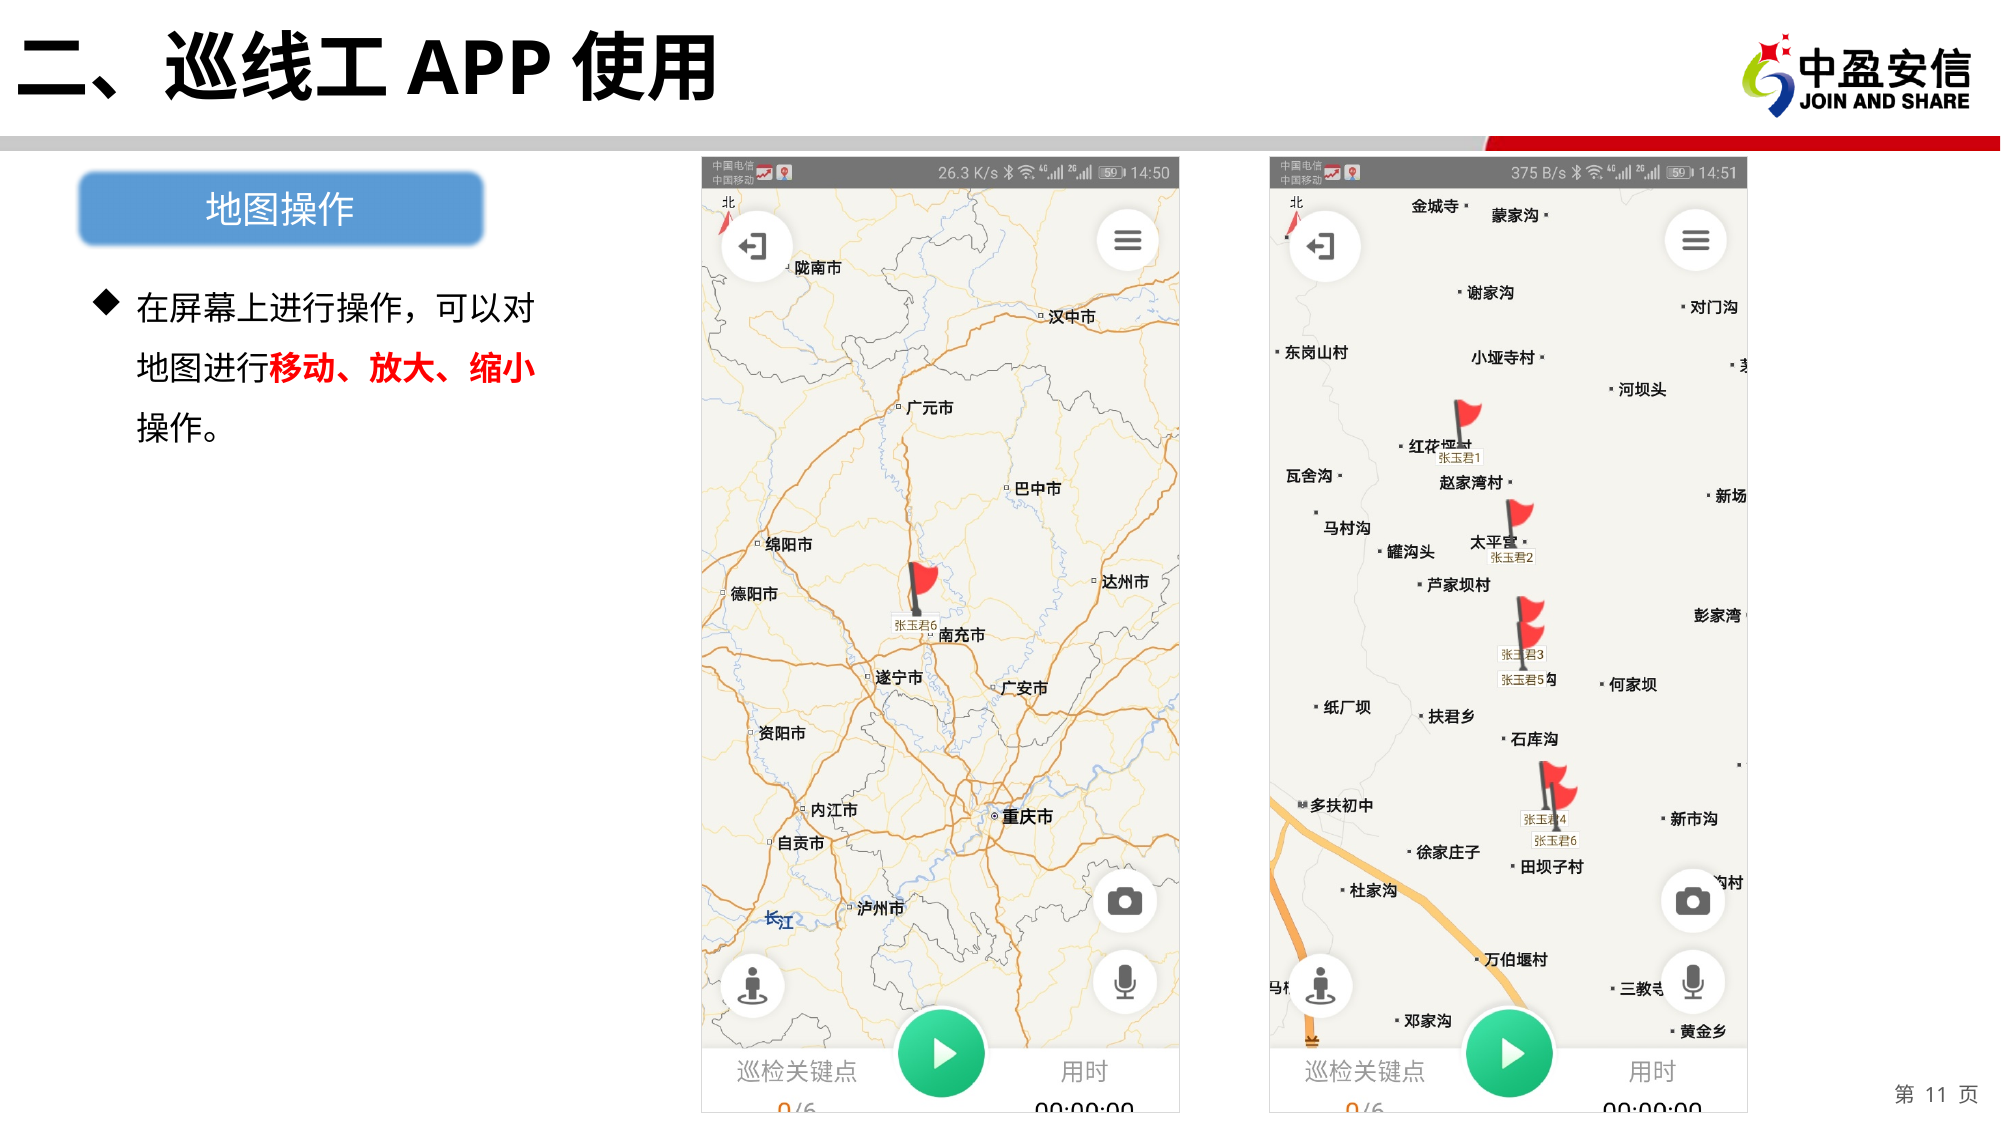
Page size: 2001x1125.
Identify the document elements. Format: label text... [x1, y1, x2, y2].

title 二、巡线工APP使用 [0, 5, 800, 135]
picture [701, 156, 1180, 1113]
picture [1742, 33, 1971, 118]
picture [0, 136, 2001, 151]
text_box 地图操作 [82, 175, 480, 242]
picture [1269, 156, 1748, 1113]
text_box 在屏幕上进行操作，可以对地图进行移动、放大、缩小操作。 [75, 259, 576, 619]
